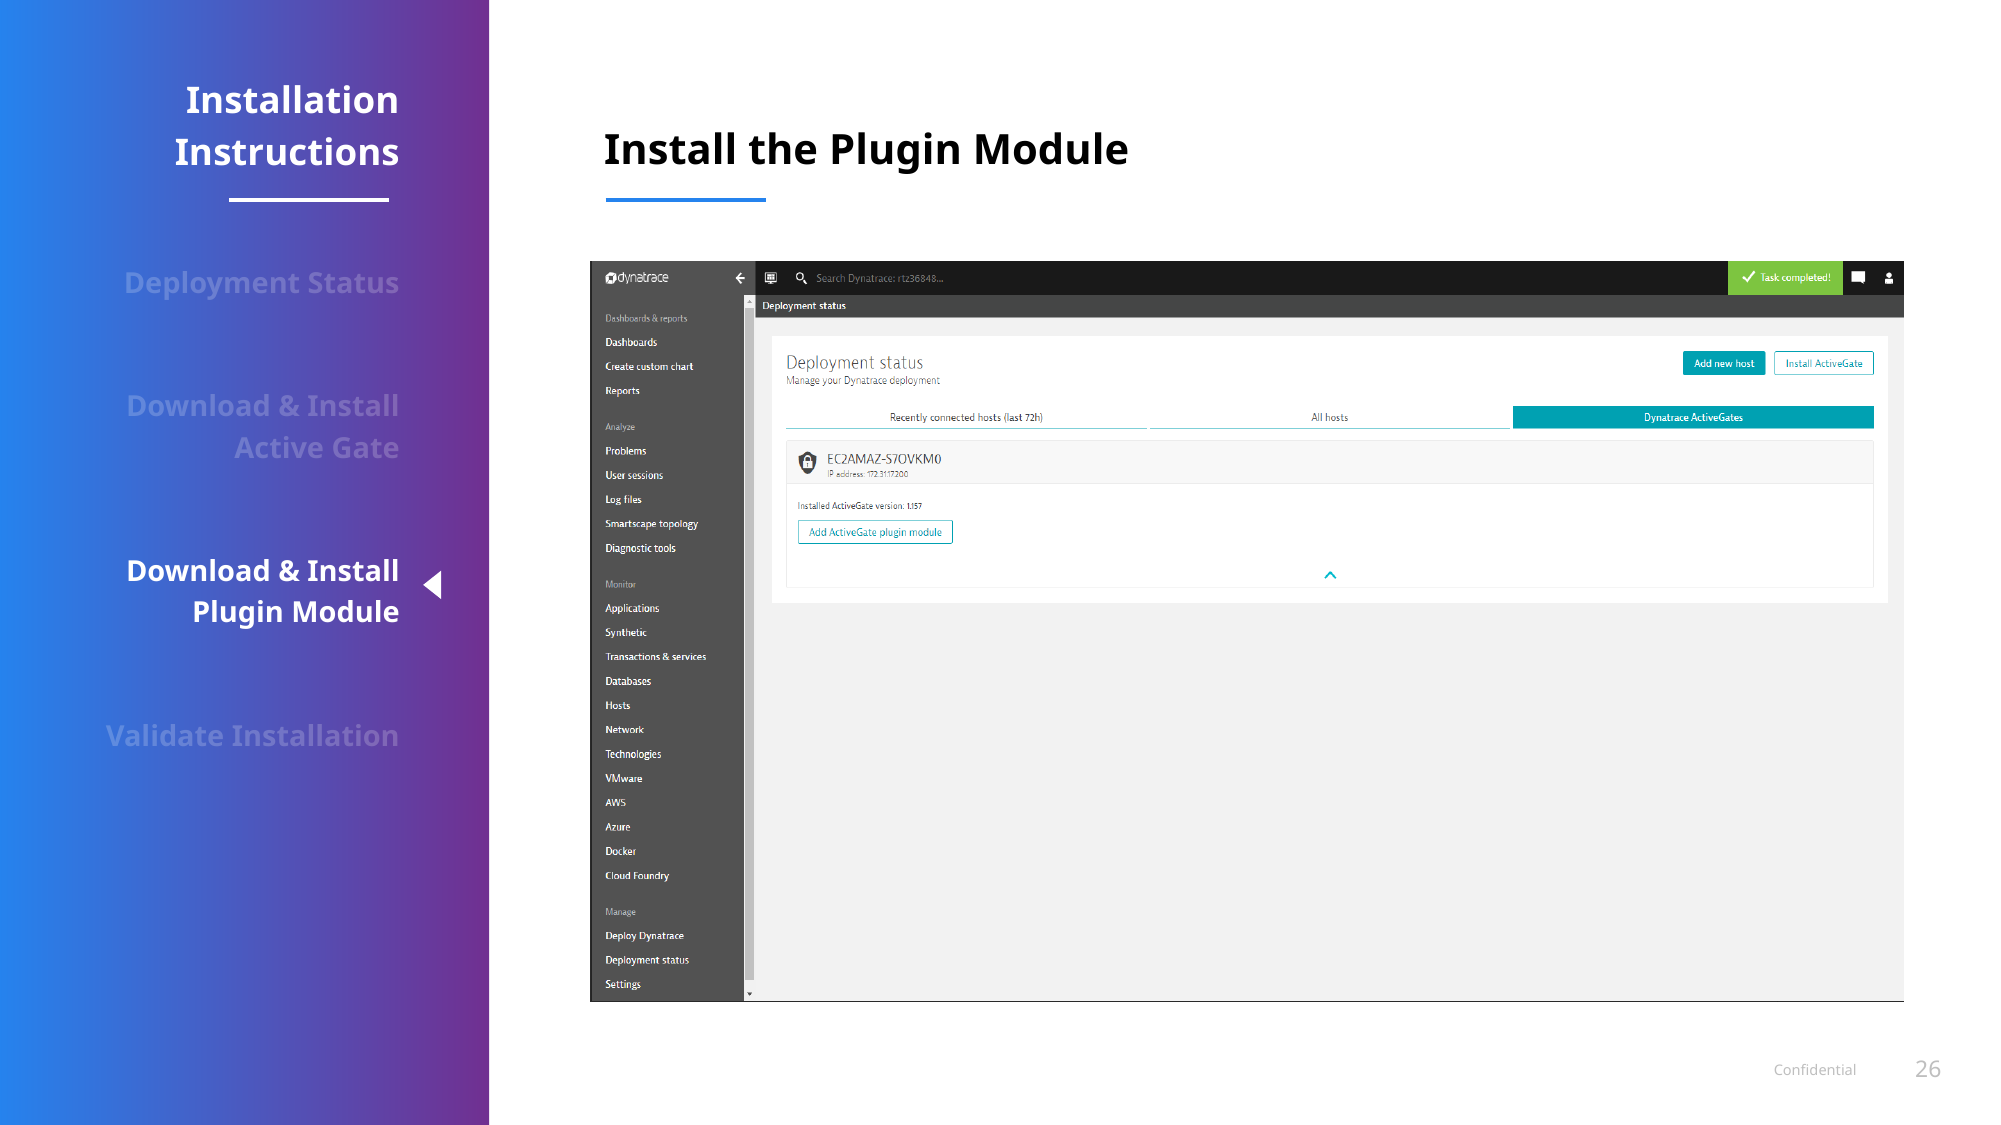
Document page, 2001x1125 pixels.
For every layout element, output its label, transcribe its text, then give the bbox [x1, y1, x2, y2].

text_box [422, 569, 442, 601]
picture [590, 261, 1904, 1002]
title Install the Plugin Module [589, 59, 1863, 181]
list Deployment Status Download & Install Active Gate Download & Install Plugin Module Validate Installation [73, 249, 415, 1014]
list Installation Instructions [73, 59, 415, 181]
list Lorem ipsum dolor sit amet consectetur Adipiscing elit Aenean mollis nunc Etiam egestas orci Integer non neque id metus ornare fringilla Proin egestas vitae est [589, 249, 1863, 1014]
